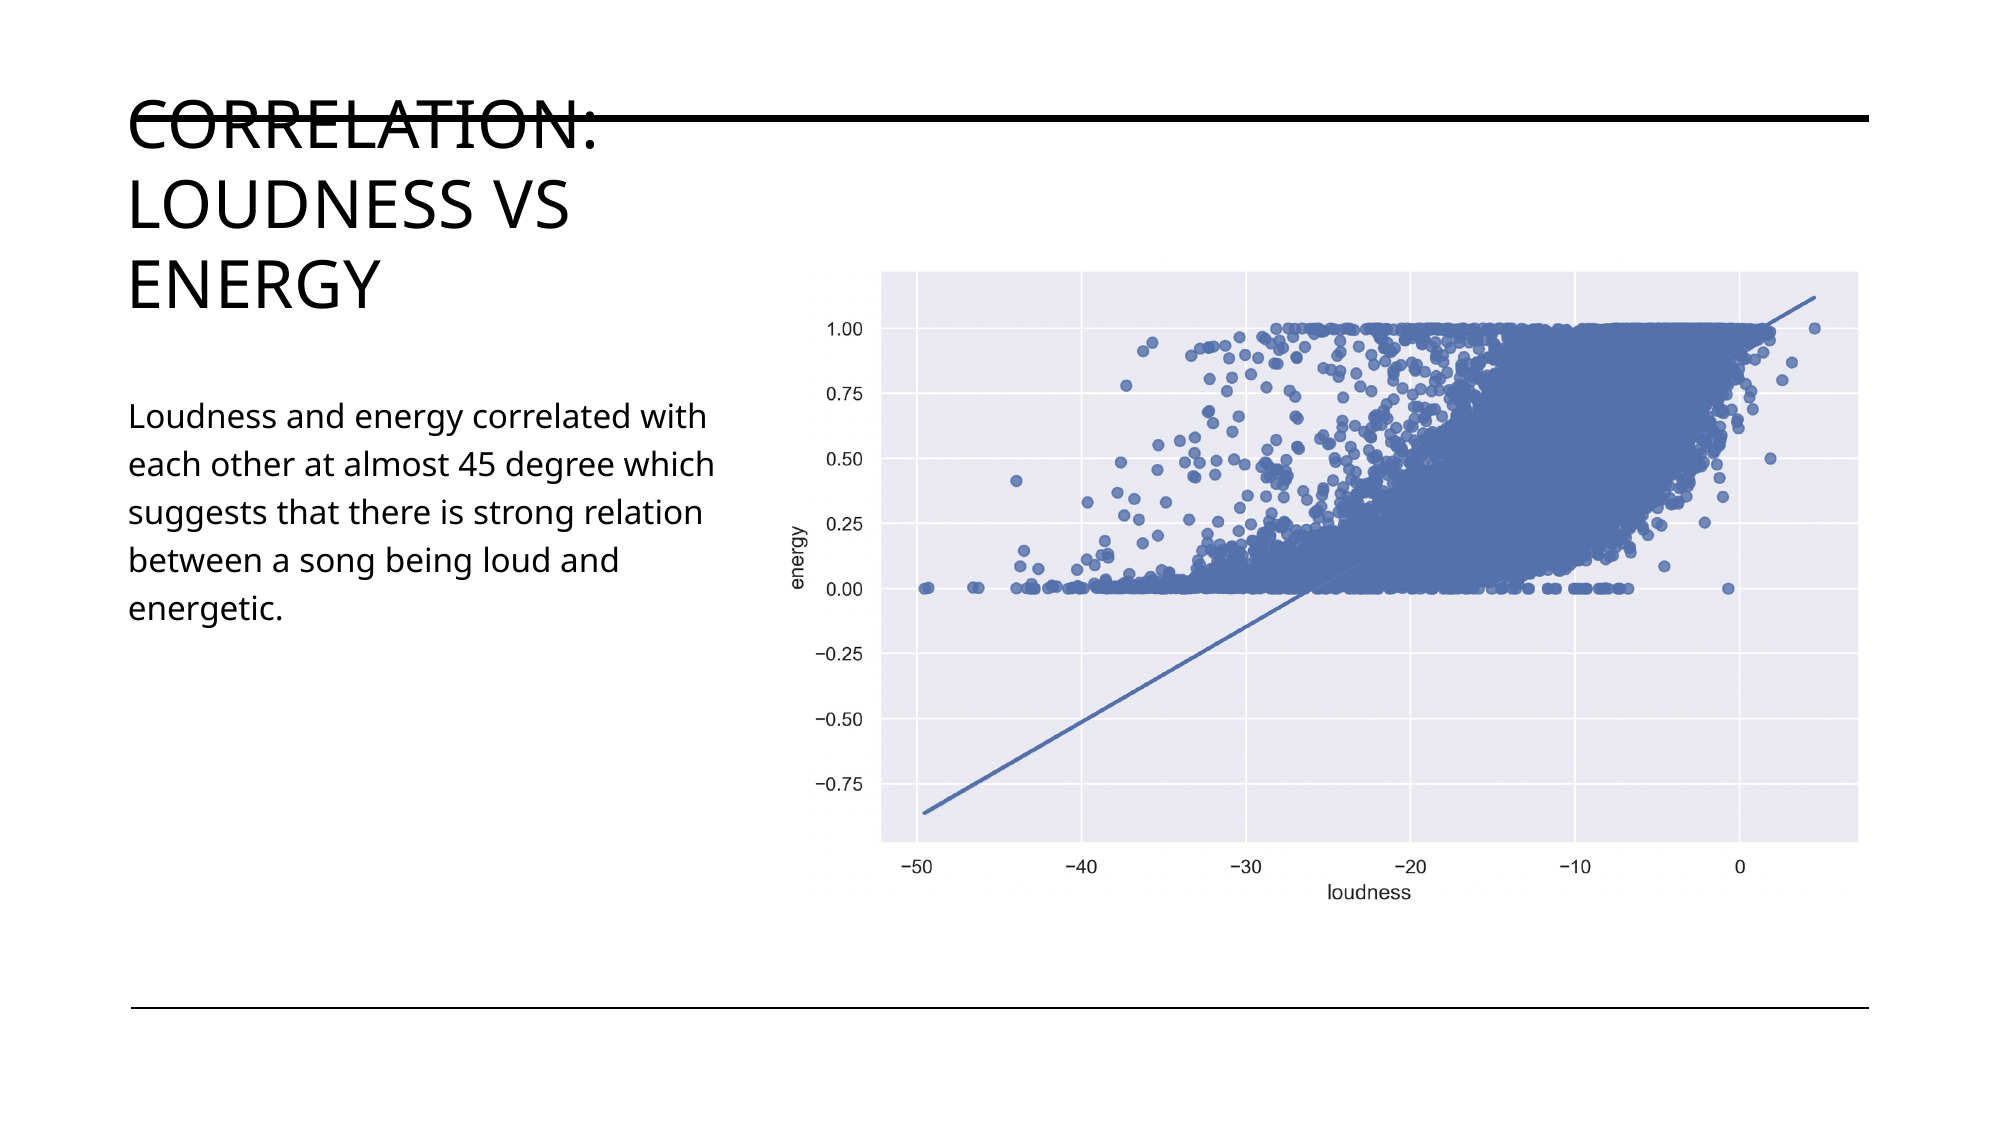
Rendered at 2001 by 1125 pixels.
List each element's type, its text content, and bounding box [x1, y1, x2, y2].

list Loudness and energy correlated with each other at almost 45 degree which suggests that there is strong relation between a song being loud and energetic. [112, 379, 785, 963]
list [790, 257, 1863, 903]
title Correlation: Loudness vs energy [111, 128, 783, 329]
